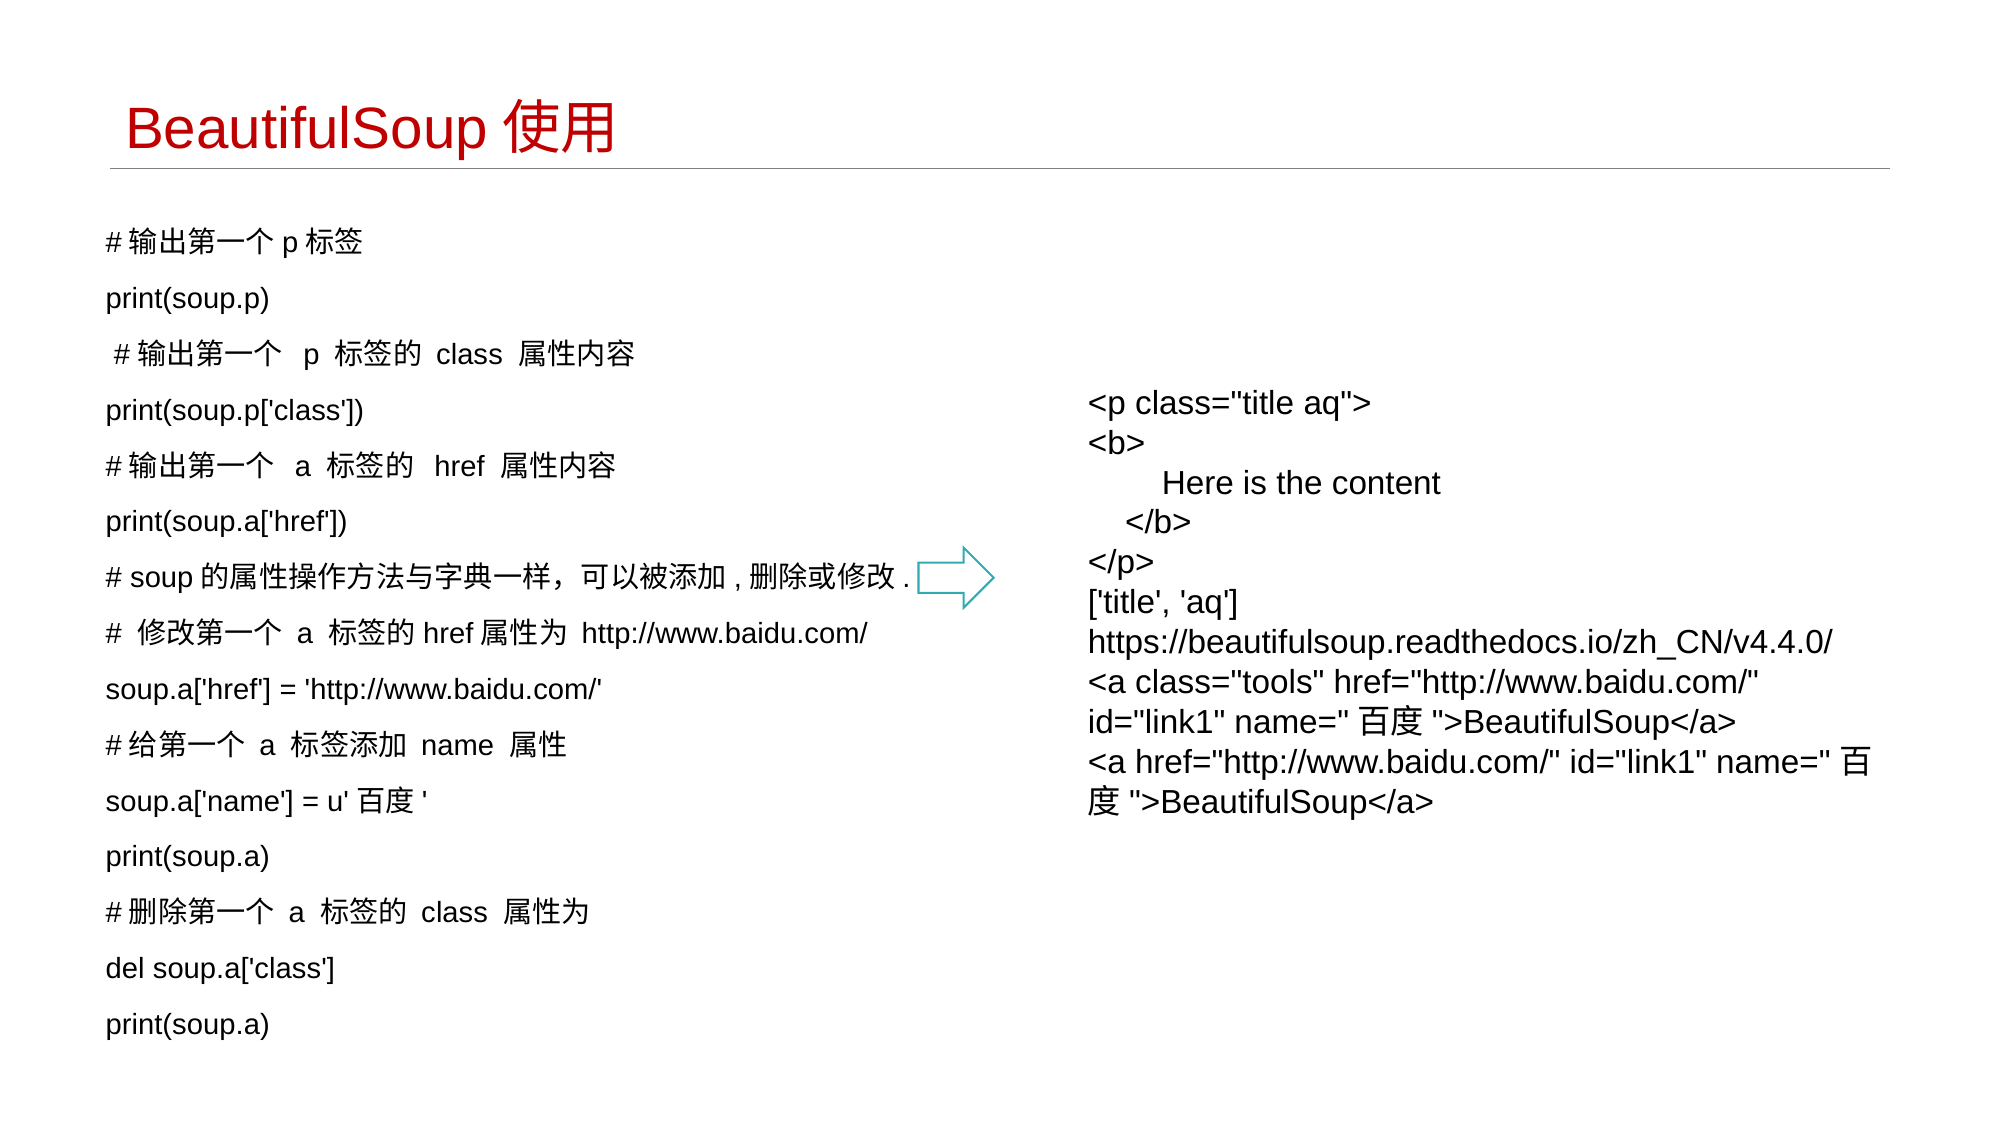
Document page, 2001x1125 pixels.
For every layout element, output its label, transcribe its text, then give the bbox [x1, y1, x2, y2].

text_box <p class="title aq"> <b> Here is the content </b> </p> ['title', 'aq'] https://beautifulsoup.readthedocs.io/zh_CN/v4.4.0/ <a class="tools" href="http://www.baidu.com/" id="link1" name="百度">BeautifulSoup</a> <a href="http://www.baidu.com/" id="link1" name="百度">BeautifulSoup</a> [1080, 373, 1903, 828]
text_box [918, 547, 994, 608]
text_box #输出第一个p标签 print(soup.p) #输出第一个 p 标签的 class 属性内容 print(soup.p['class']) #输出第一个 a 标签的 href 属性内容 print(soup.a['href']) # soup的属性操作方法与字典一样，可以被添加,删除或修改. # 修改第一个 a 标签的href属性为 http://www.baidu.com/ soup.a['href'] = 'http://www.baidu.com/' #给第一个 a 标签添加 name 属性 soup.a['name'] = u'百度' print(soup.a) #删除第一个 a 标签的 class 属性为 del soup.a['class'] print(soup.a) [98, 216, 1081, 907]
title BeautifulSoup使用 [109, 0, 1890, 169]
